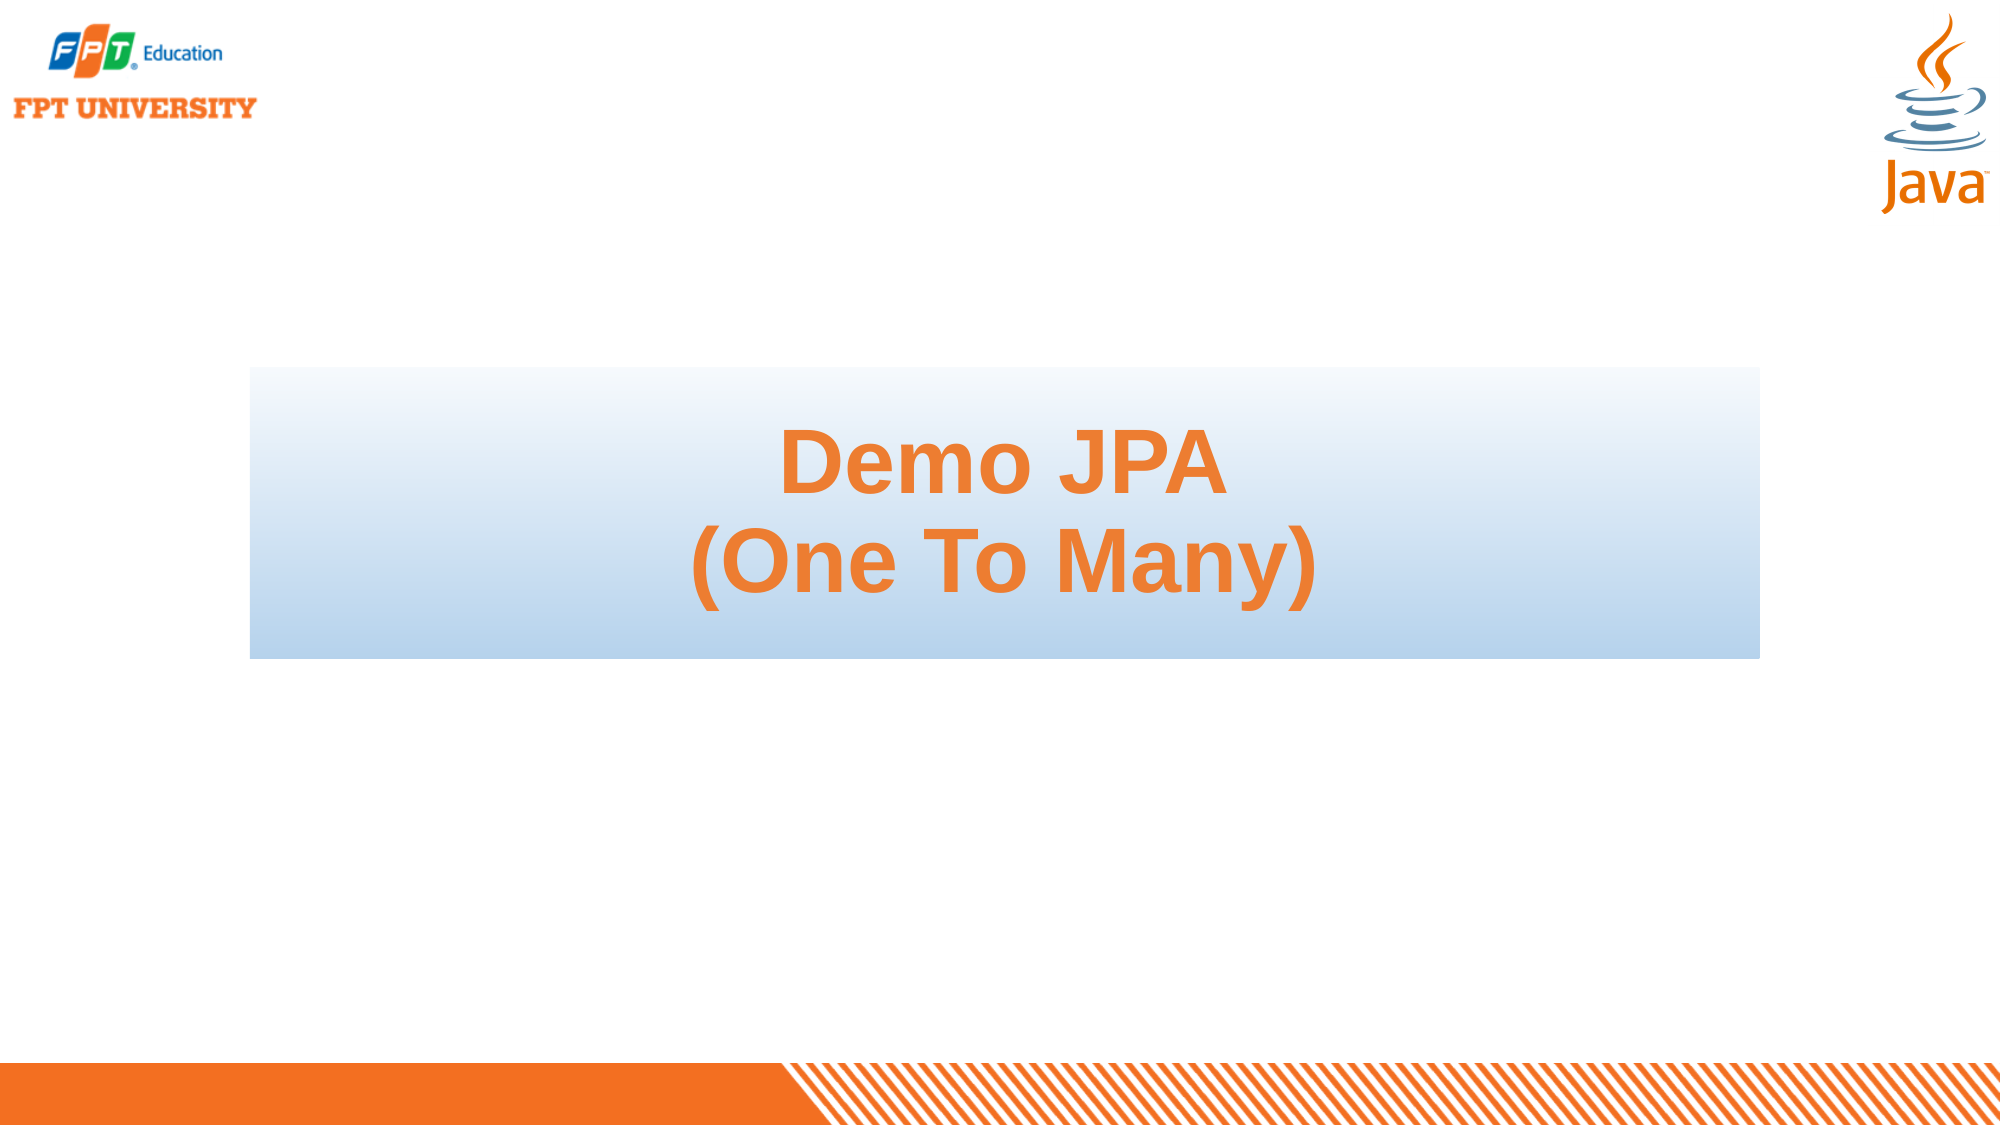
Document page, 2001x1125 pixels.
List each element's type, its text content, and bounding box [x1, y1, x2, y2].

picture [4, 5, 267, 133]
picture [1868, 4, 2000, 226]
picture [0, 1063, 2000, 1125]
title Demo JPA (One To Many) [249, 367, 1760, 659]
